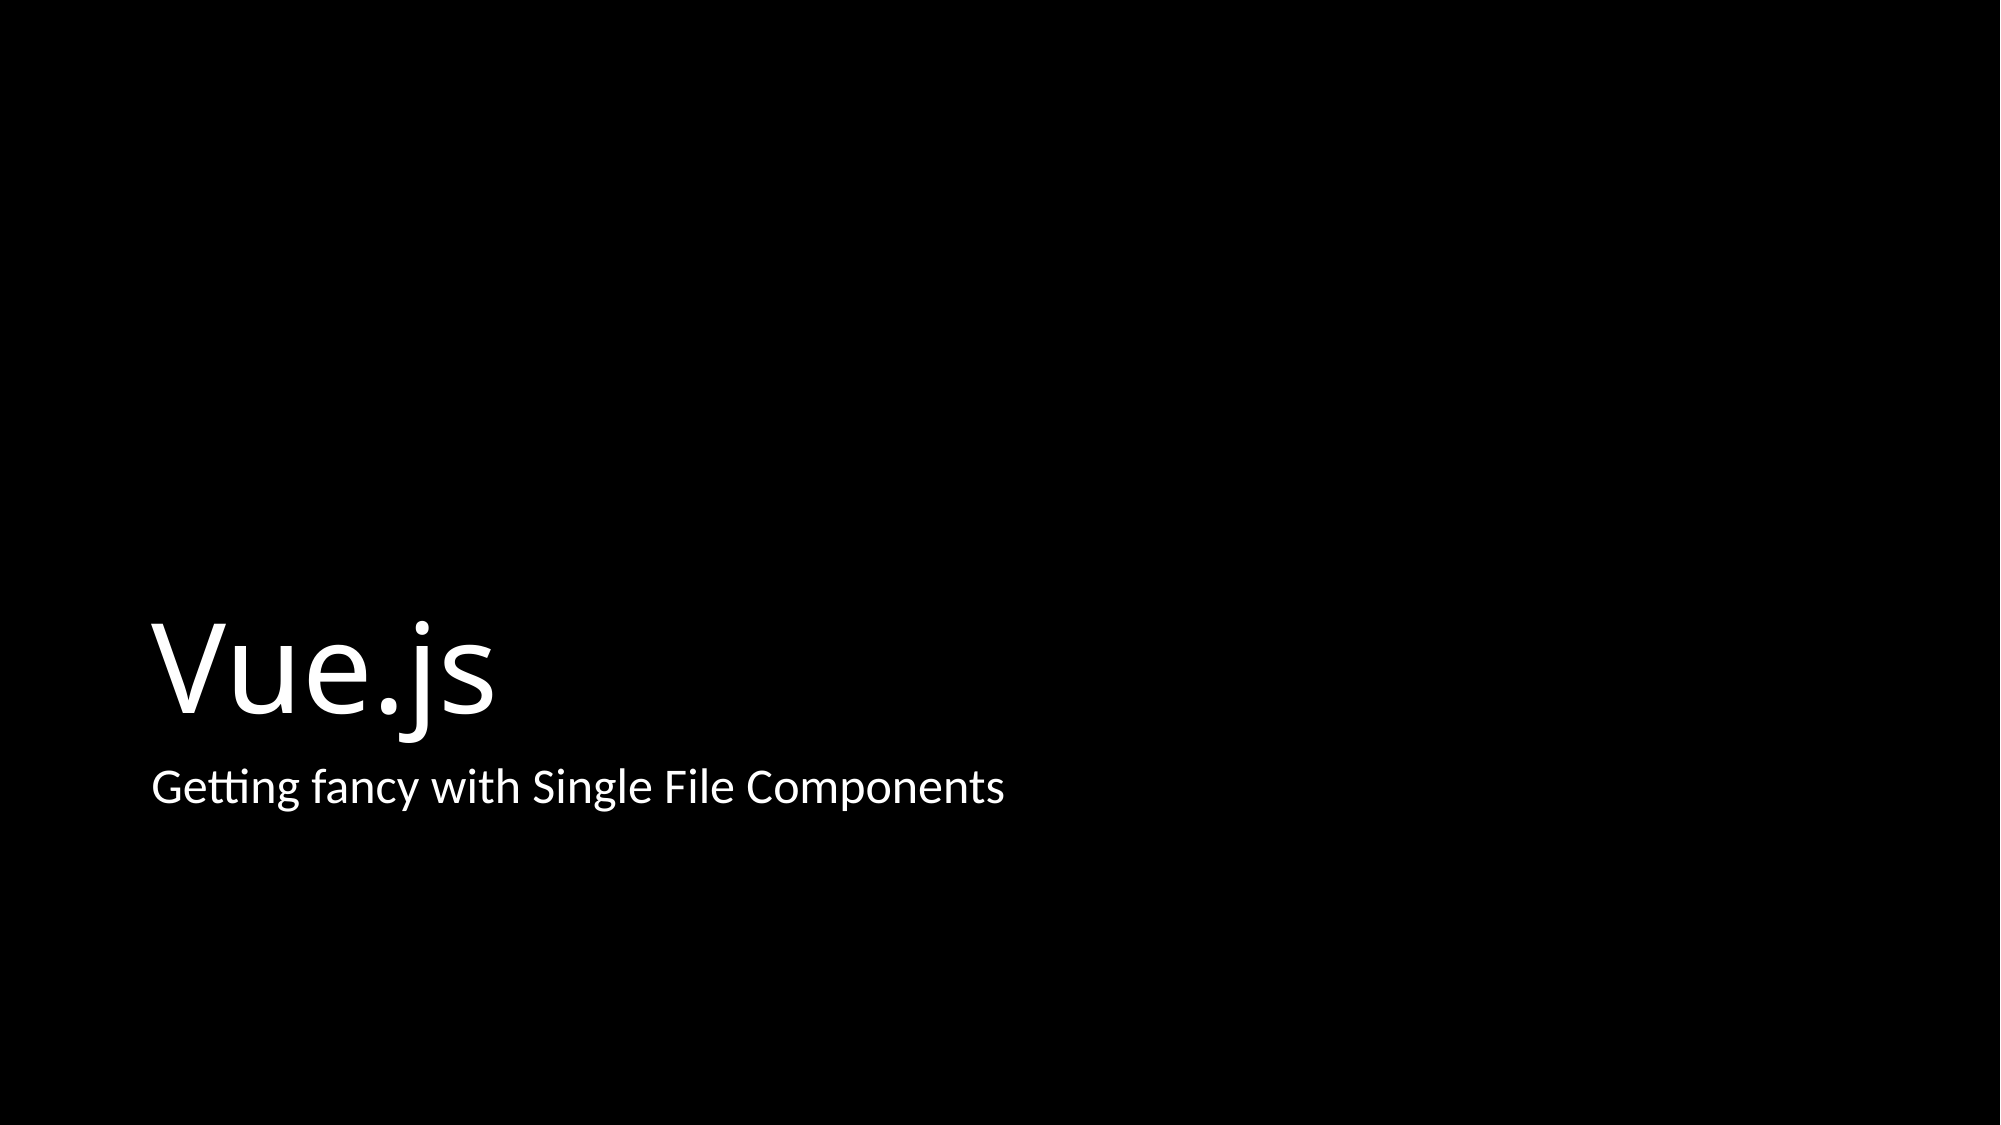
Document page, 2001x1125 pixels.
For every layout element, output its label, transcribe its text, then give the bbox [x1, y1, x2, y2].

list Getting fancy with Single File Components [136, 752, 1862, 999]
title Vue.js [136, 280, 1862, 749]
